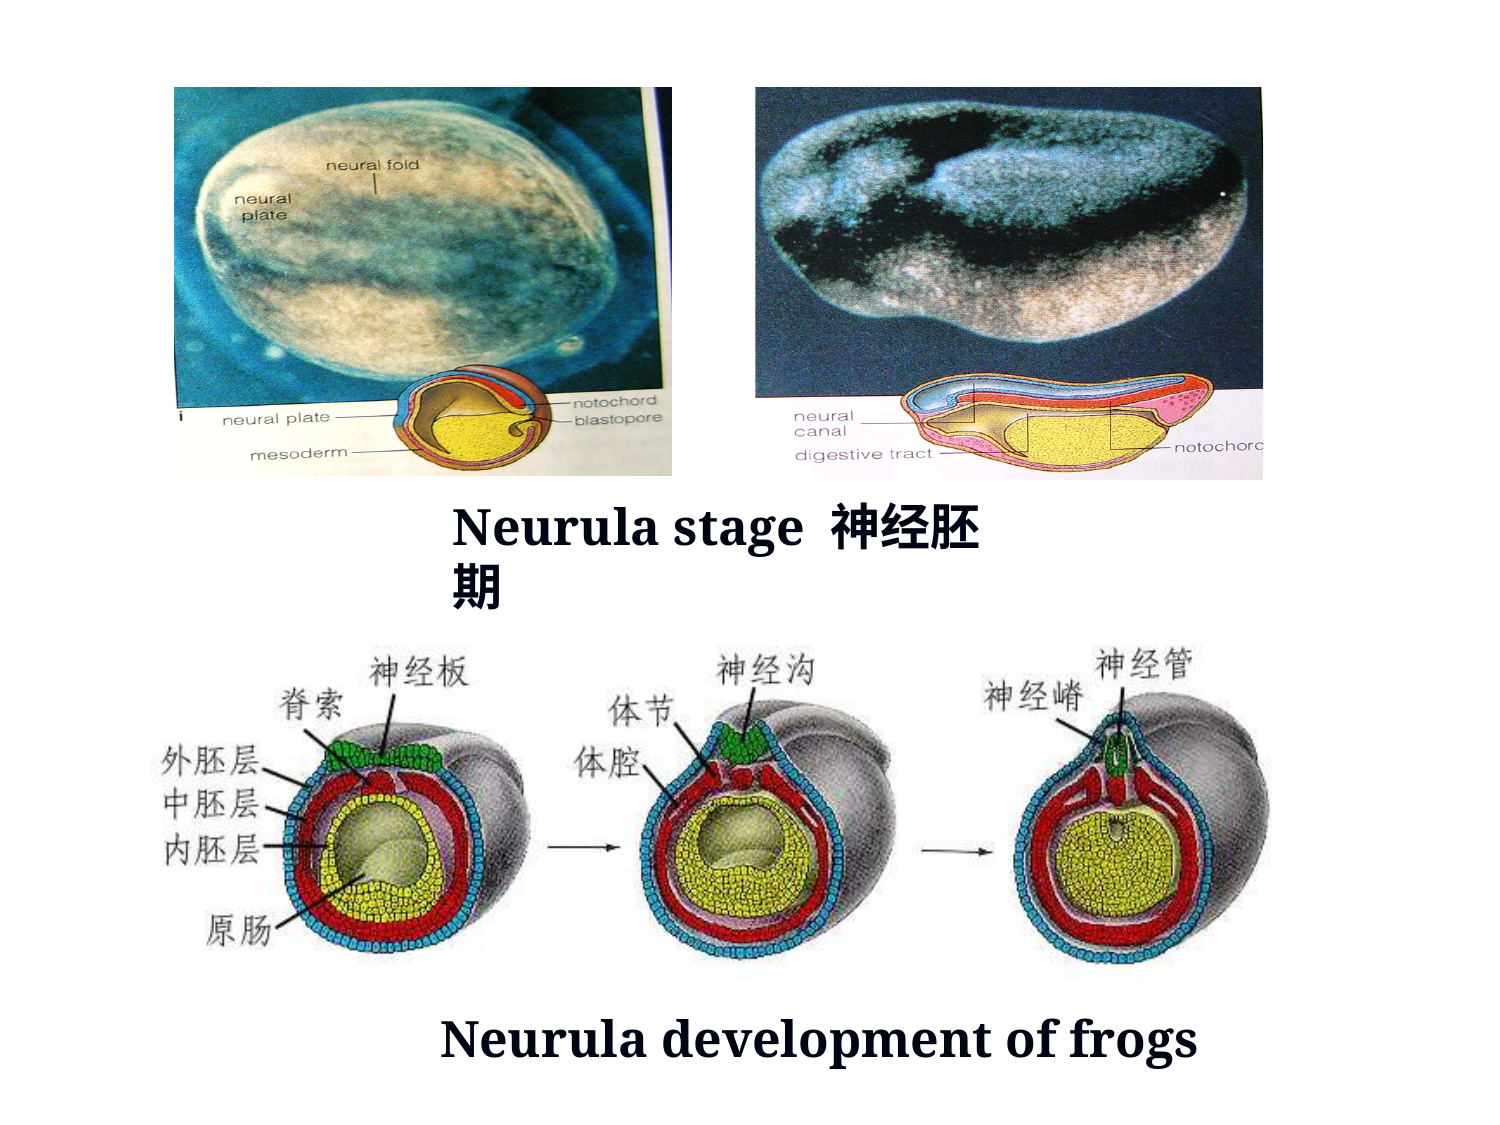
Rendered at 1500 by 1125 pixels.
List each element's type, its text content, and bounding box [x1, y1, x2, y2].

picture [754, 87, 1264, 480]
text_box Neurula development of frogs [424, 999, 1370, 1075]
picture [174, 87, 672, 477]
picture [149, 618, 1308, 980]
text_box Neurula stage 神经胚期 [437, 487, 1025, 616]
